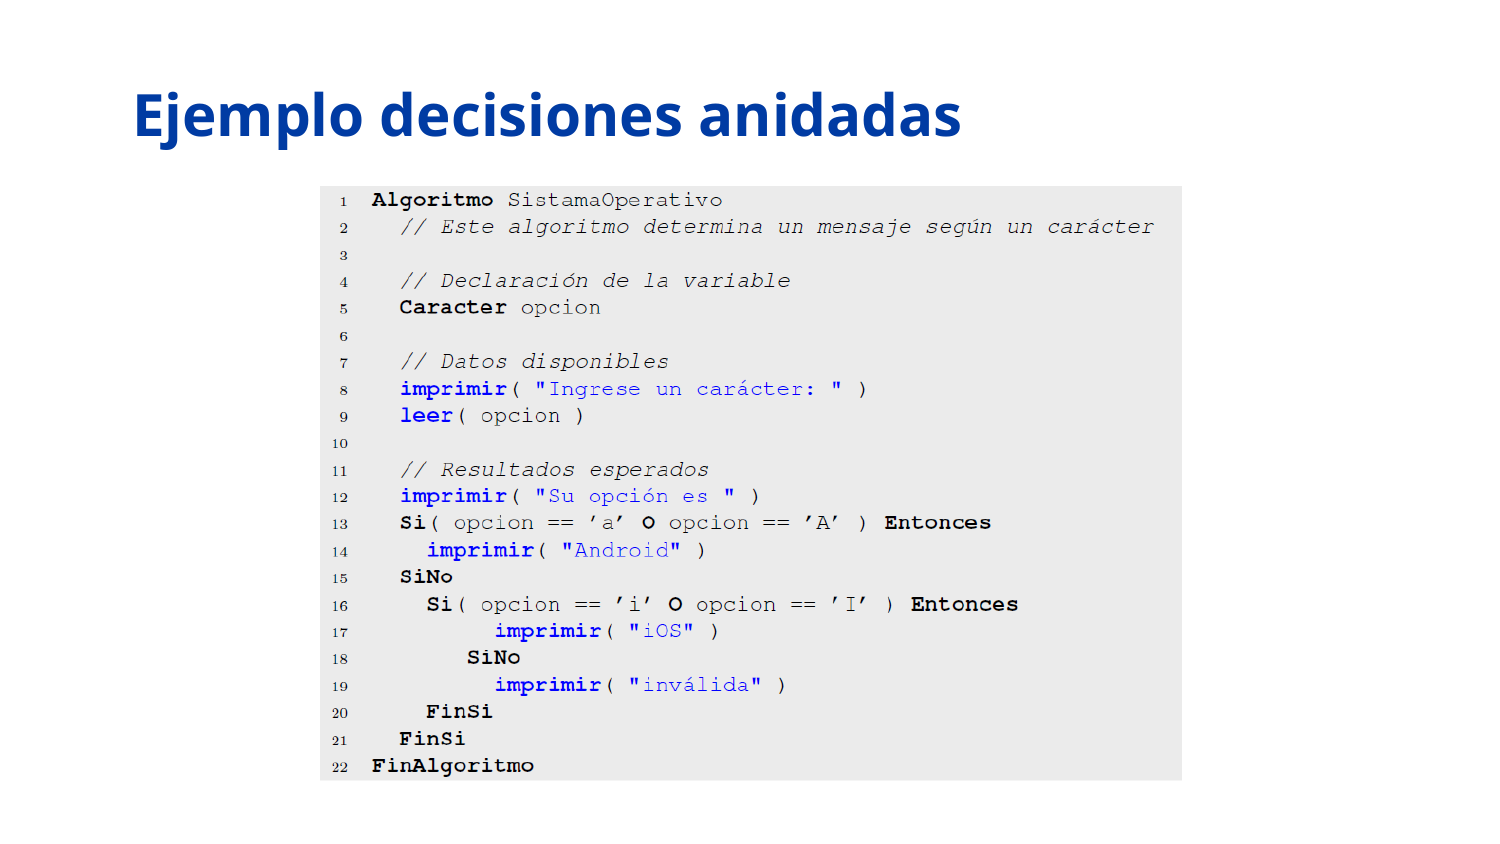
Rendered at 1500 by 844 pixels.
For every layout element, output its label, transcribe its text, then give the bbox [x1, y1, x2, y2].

title Ejemplo decisiones anidadas [116, 63, 1383, 157]
picture [315, 183, 1184, 781]
